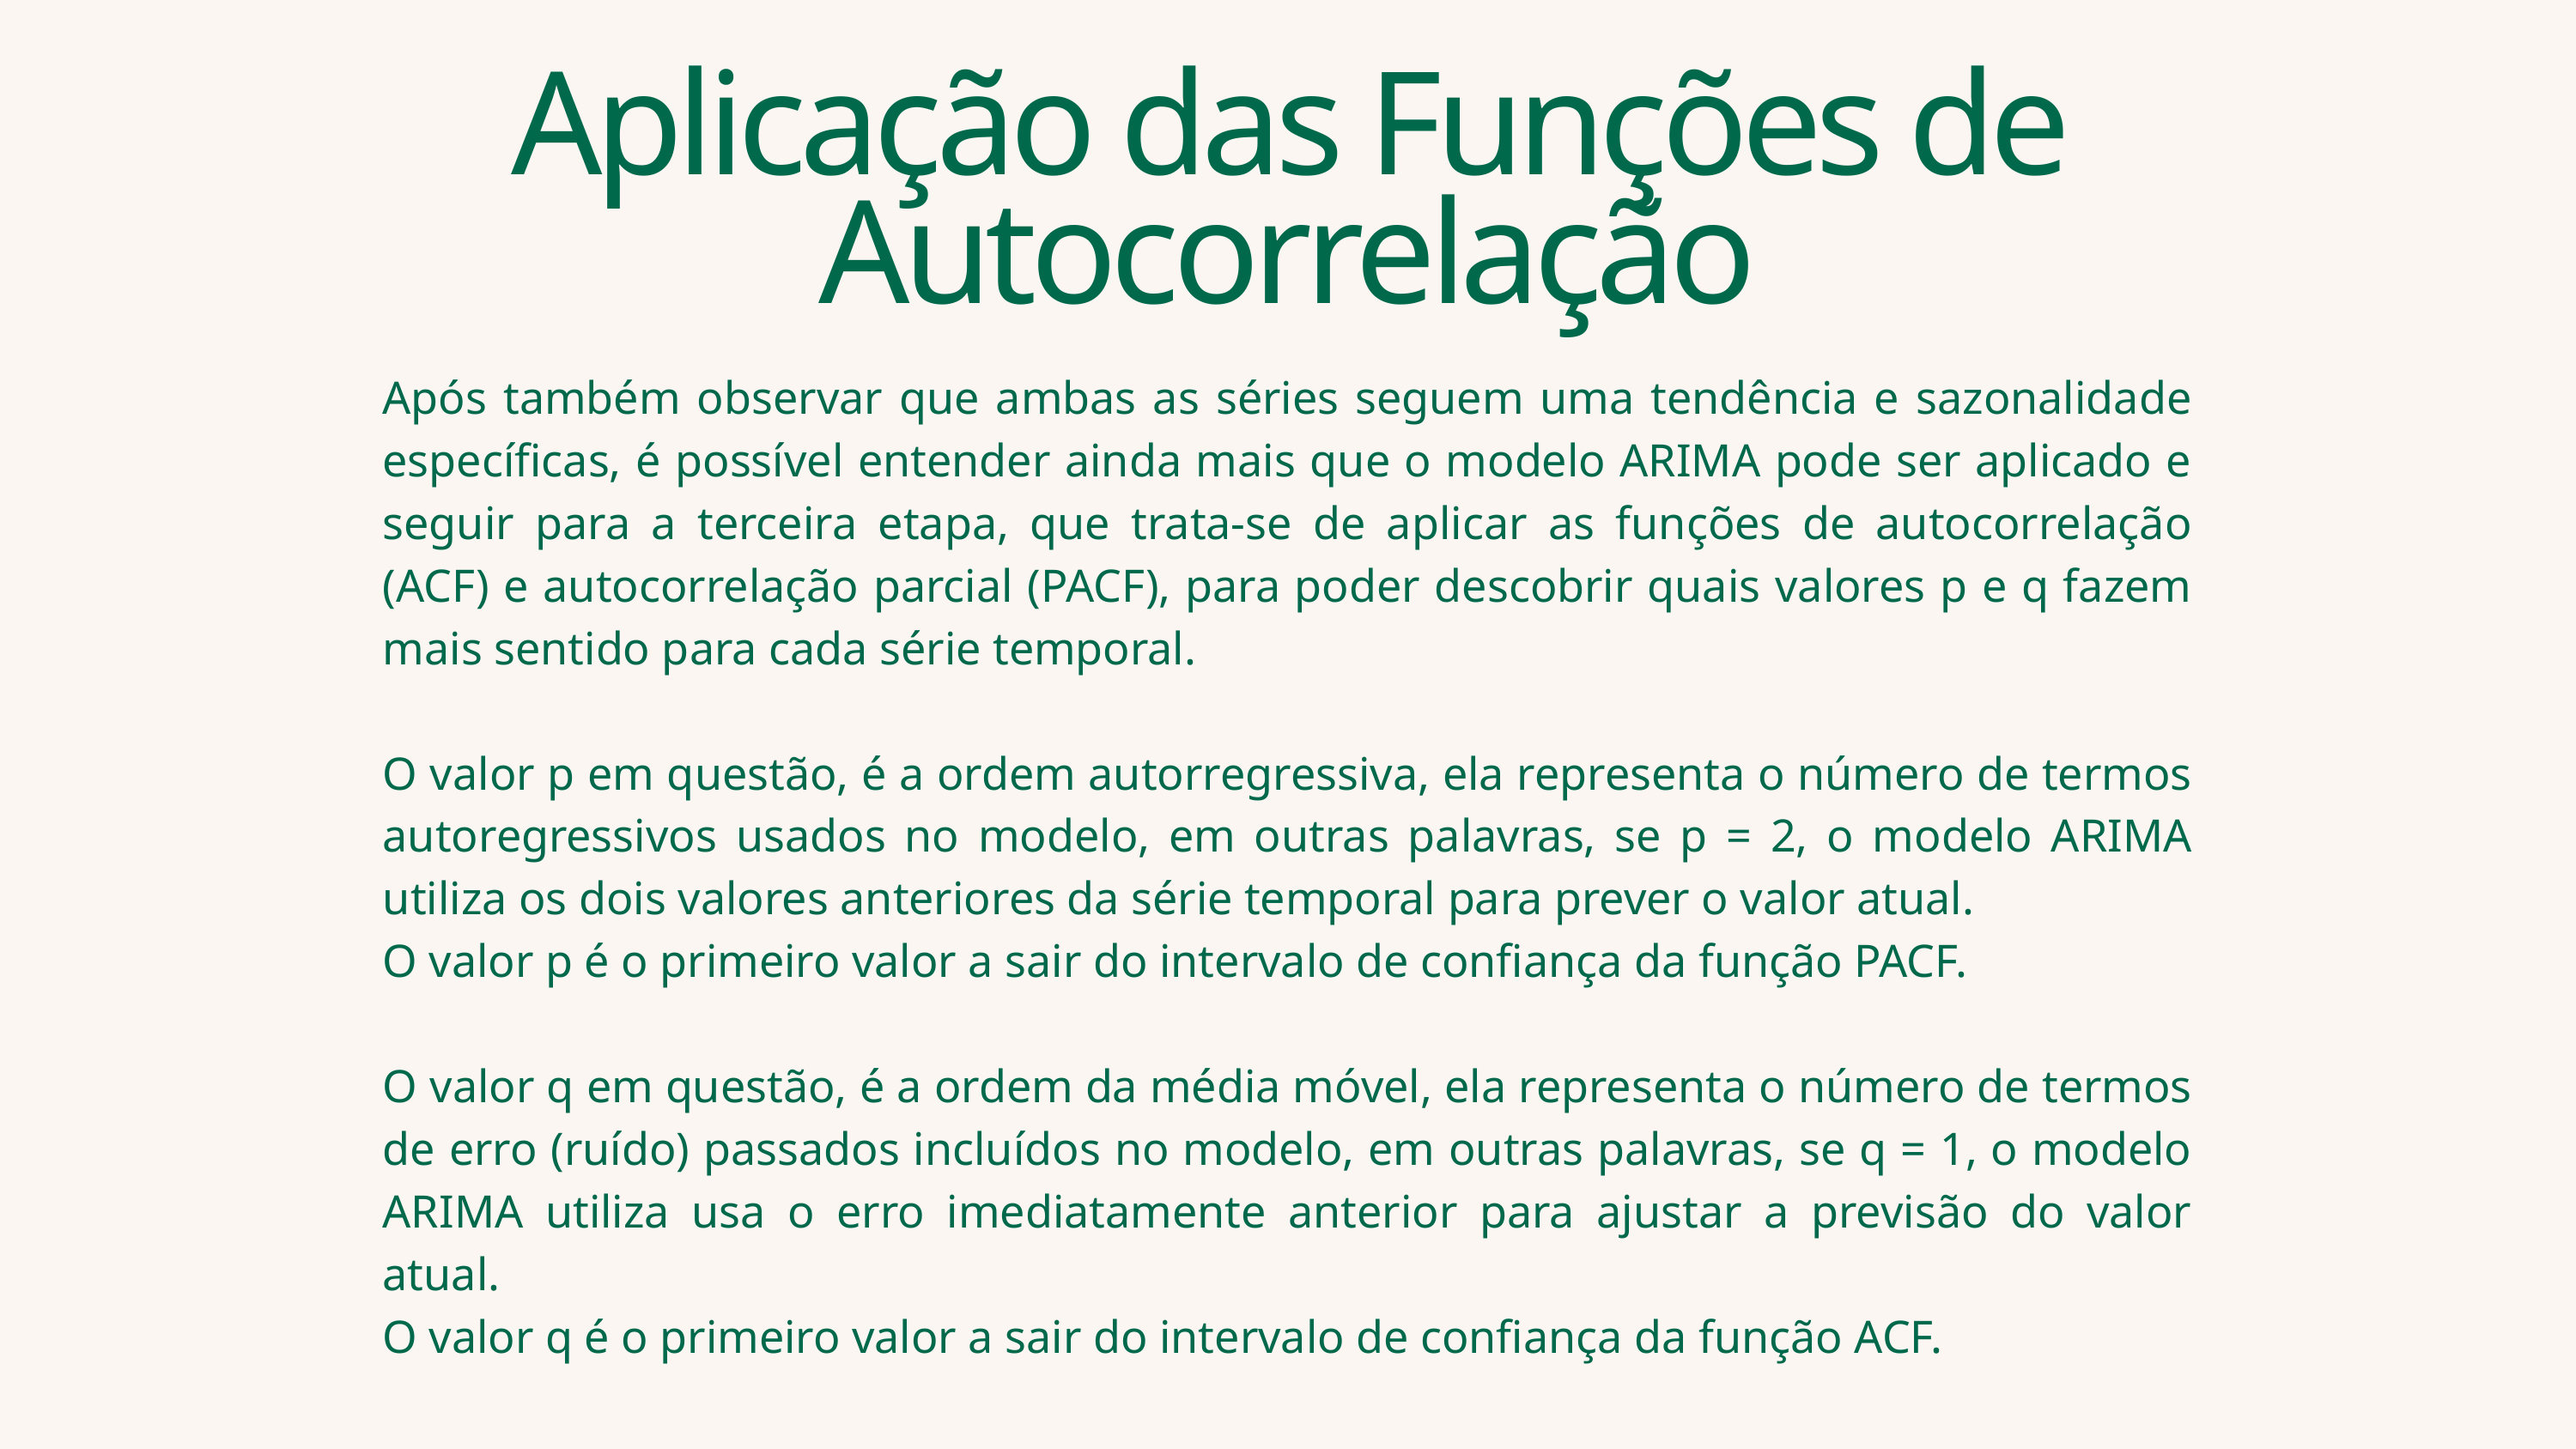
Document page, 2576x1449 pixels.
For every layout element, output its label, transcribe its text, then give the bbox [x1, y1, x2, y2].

text_box Após também observar que ambas as séries seguem uma tendência e sazonalidade específicas, é possível entender ainda mais que o modelo ARIMA pode ser aplicado e seguir para a terceira etapa, que trata-se de aplicar as funções de autocorrelação (ACF) e autocorrelação parcial (PACF), para poder descobrir quais valores p e q fazem mais sentido para cada série temporal. O valor p em questão, é a ordem autorregressiva, ela representa o número de termos autoregressivos usados no modelo, em outras palavras, se p = 2, o modelo ARIMA utiliza os dois valores anteriores da série temporal para prever o valor atual. O valor p é o primeiro valor a sair do intervalo de confiança da função PACF. O valor q em questão, é a ordem da média móvel, ela representa o número de termos de erro (ruído) passados incluídos no modelo, em outras palavras, se q = 1, o modelo ARIMA utiliza usa o erro imediatamente anterior para ajustar a previsão do valor atual. O valor q é o primeiro valor a sair do intervalo de confiança da função ACF. [382, 360, 2194, 1449]
text_box Aplicação das Funções de Autocorrelação [336, 74, 2240, 332]
